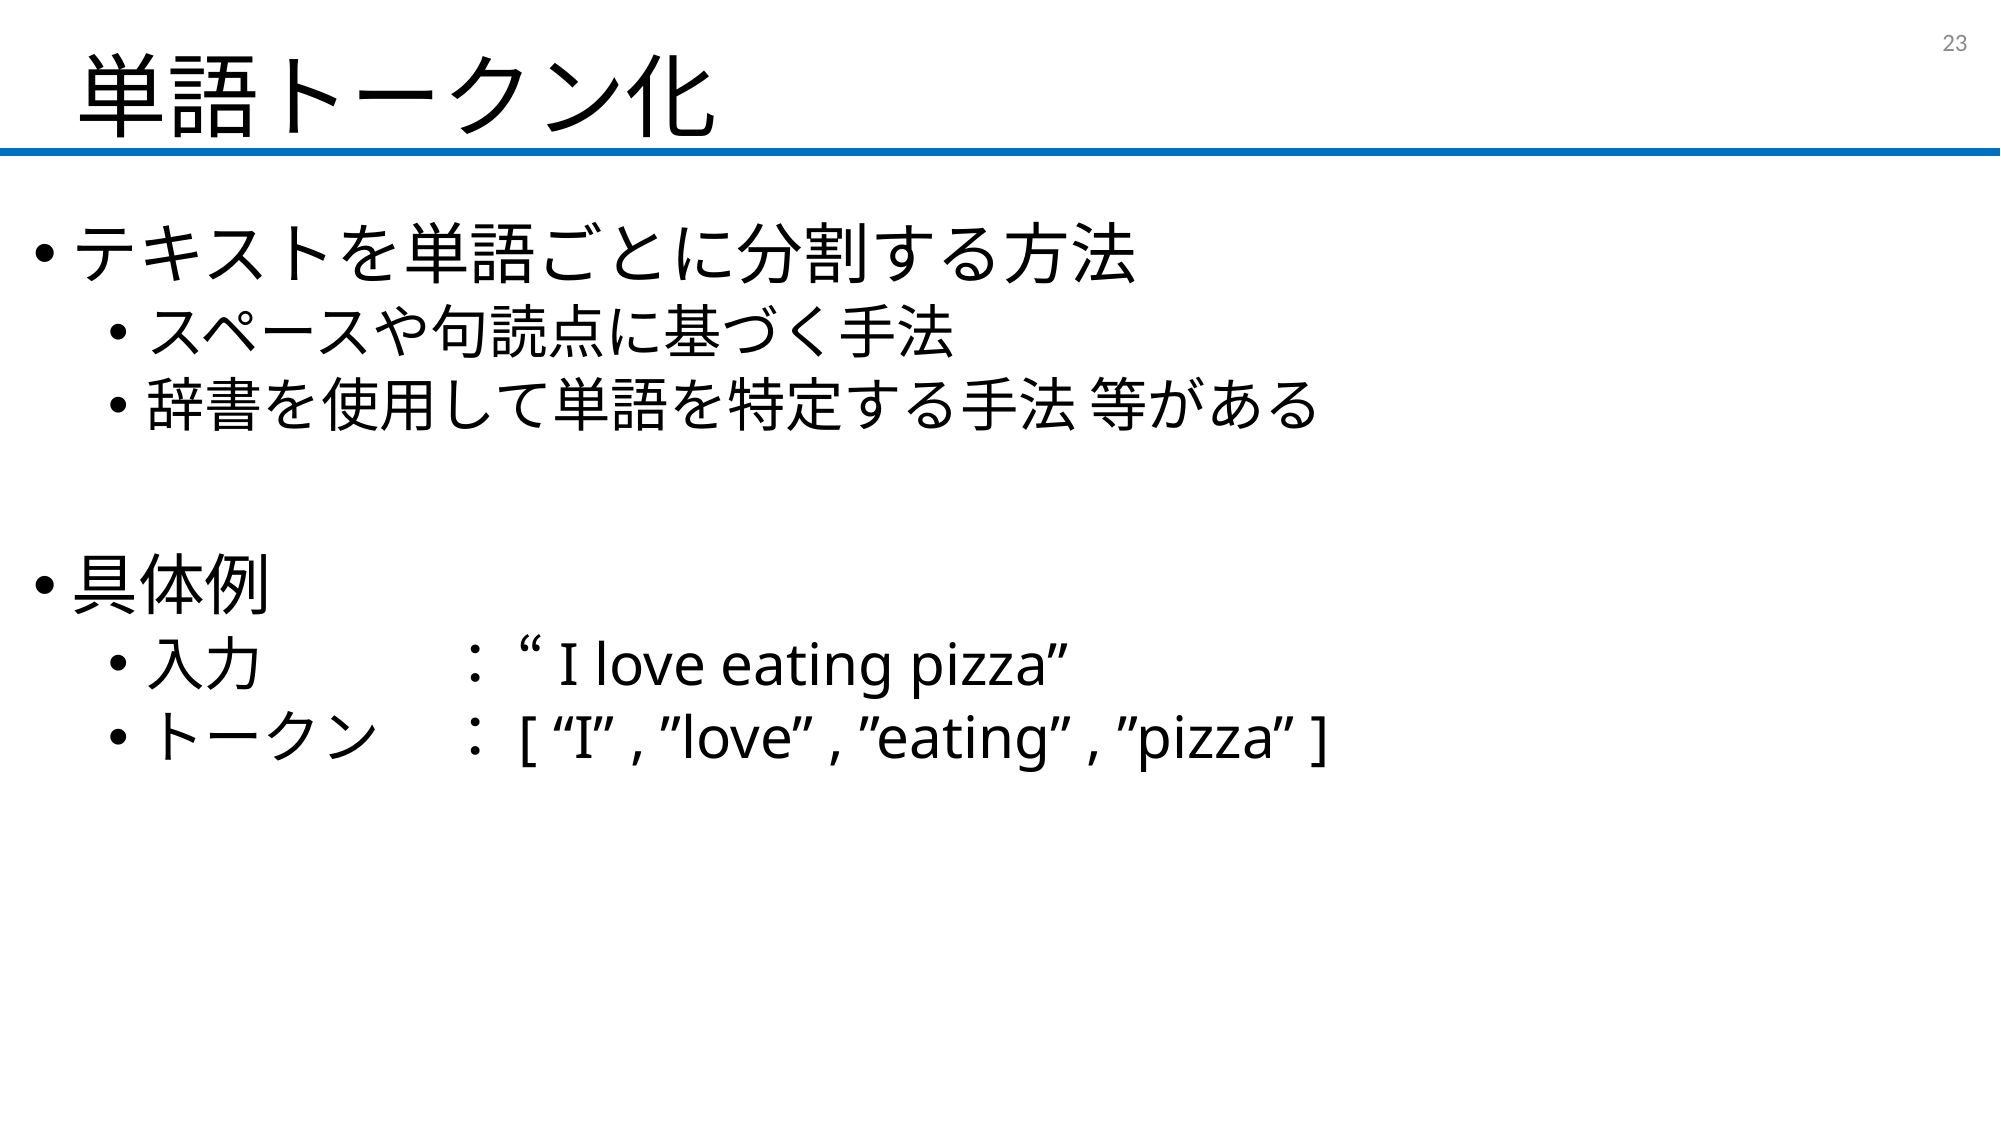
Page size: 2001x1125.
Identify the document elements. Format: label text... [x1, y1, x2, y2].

title 単語トークン化 [60, 0, 1943, 202]
slide_number 22 [1532, 11, 1983, 72]
list テキストを単語ごとに分割する方法 スペースや句読点に基づく手法 辞書を使用して単語を特定する手法 等がある 具体例 入力 ： “I love eating pizza” トークン ：[ “I” , ”love” , ”eating” , ”pizza” ] [19, 213, 1983, 1114]
